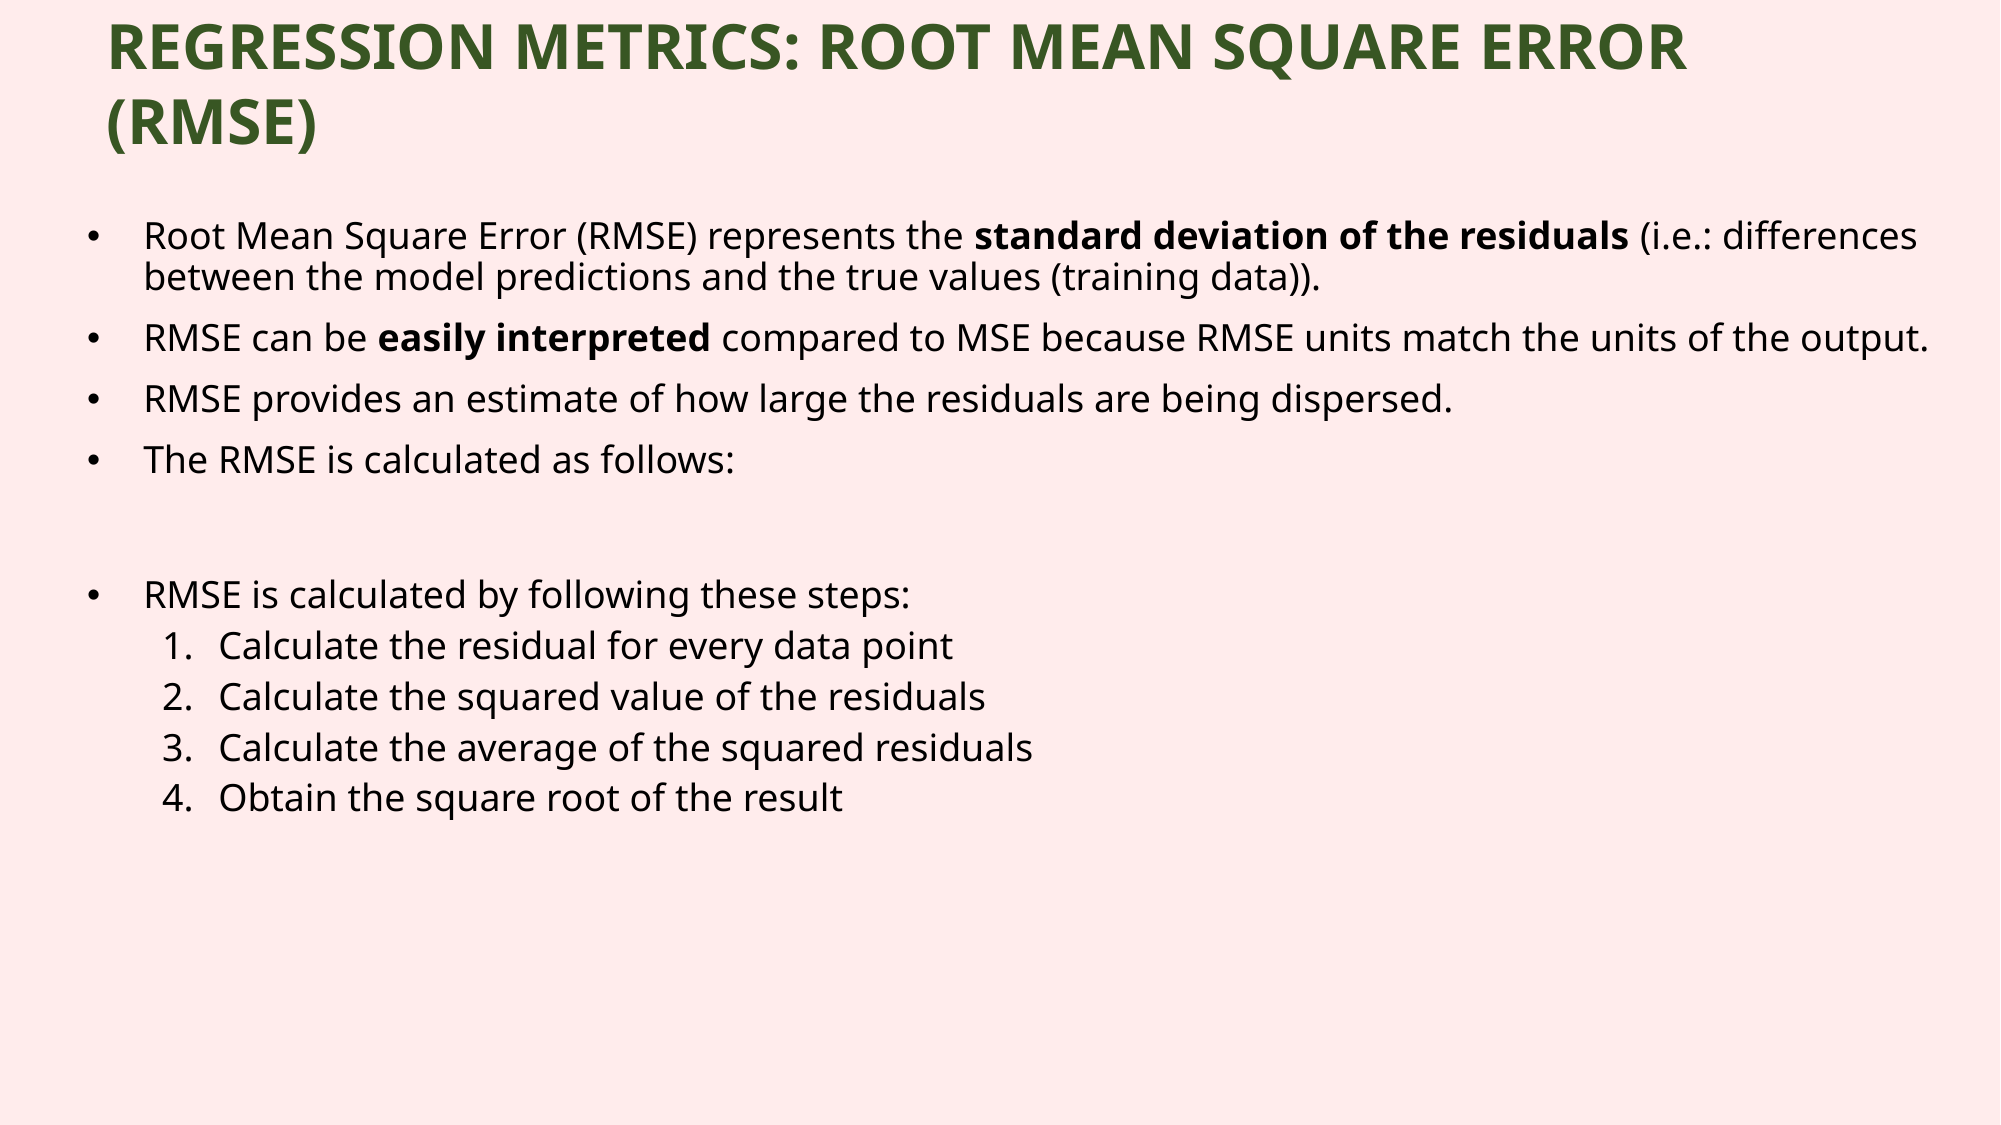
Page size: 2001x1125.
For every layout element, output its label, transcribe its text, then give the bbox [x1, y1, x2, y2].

text_box REGRESSION METRICS: ROOT MEAN SQUARE ERROR (RMSE) [91, 0, 1909, 165]
